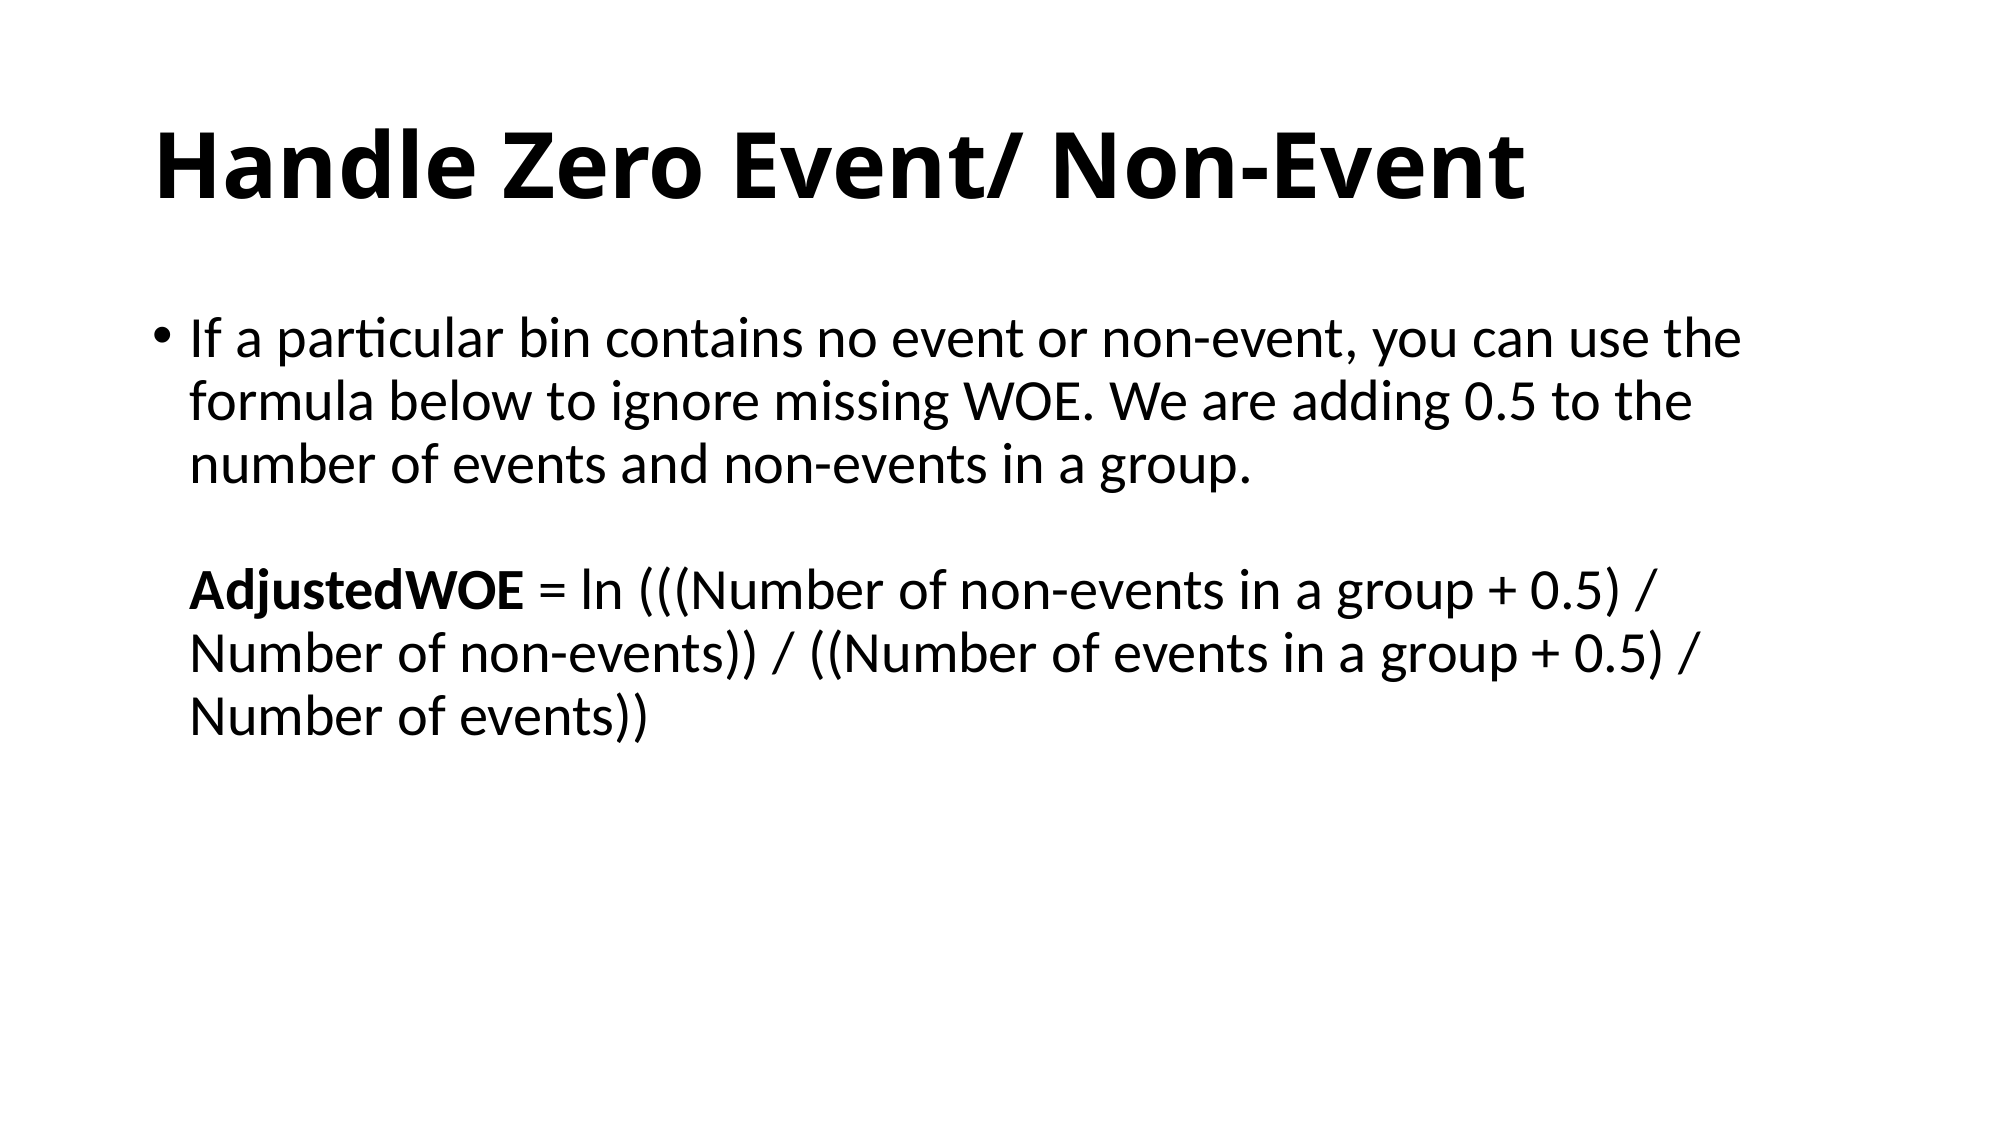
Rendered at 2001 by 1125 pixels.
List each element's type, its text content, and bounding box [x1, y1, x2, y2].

list If a particular bin contains no event or non-event, you can use the formula below to ignore missing WOE. We are adding 0.5 to the number of events and non-events in a group. AdjustedWOE = ln (((Number of non-events in a group + 0.5) / Number of non-events)) / ((Number of events in a group + 0.5) / Number of events)) [137, 299, 1863, 1014]
title Handle Zero Event/ Non-Event [137, 59, 1863, 278]
